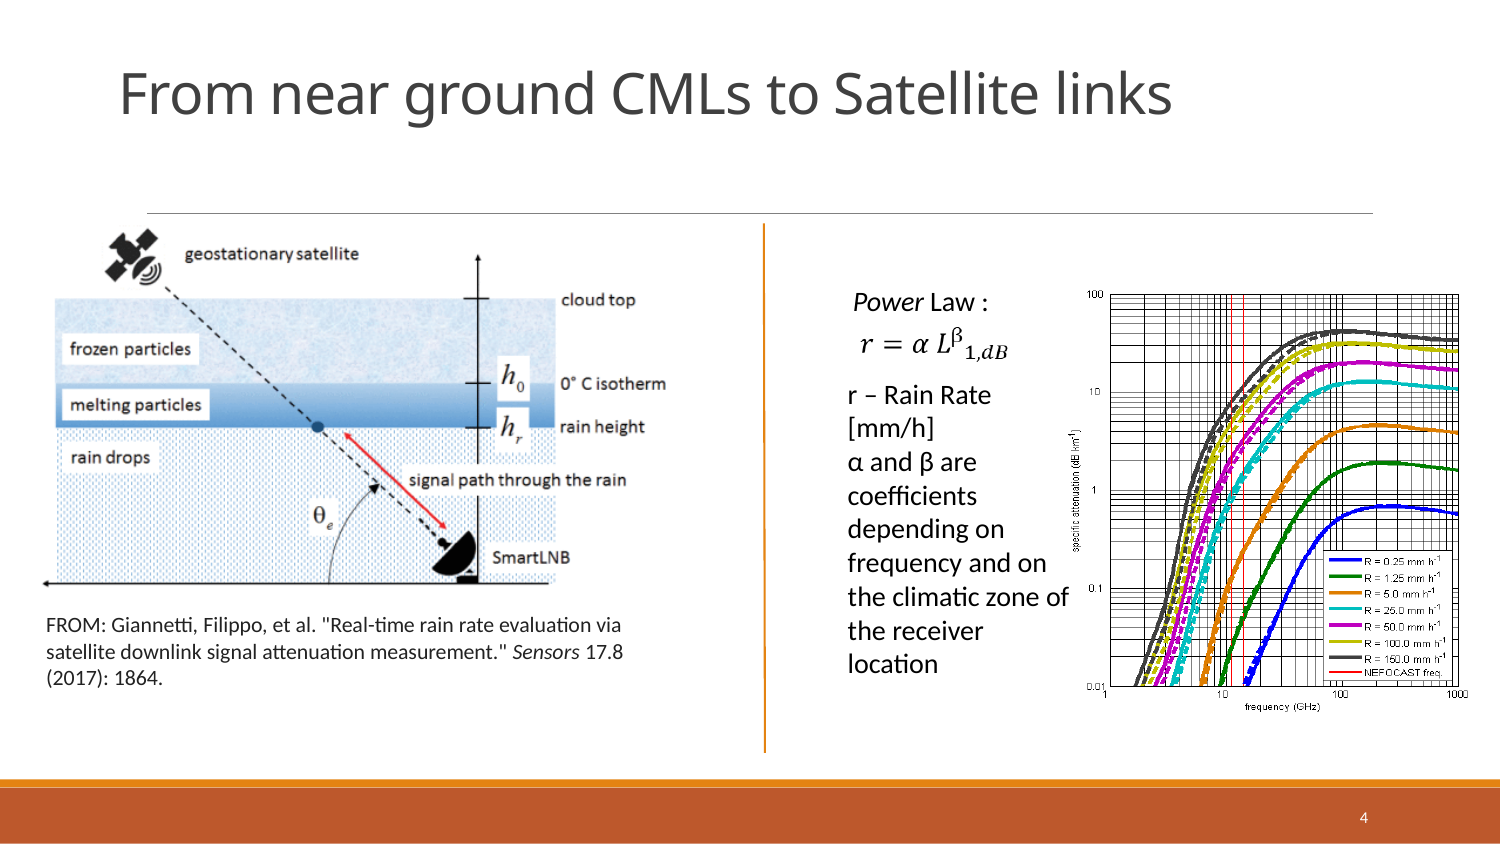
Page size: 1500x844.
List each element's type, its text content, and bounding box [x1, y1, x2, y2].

text_box FROM: Giannetti, Filippo, et al. "Real-time rain rate evaluation via satellite downlink signal attenuation measurement." Sensors 17.8 (2017): 1864. [35, 605, 695, 696]
title From near ground CMLs to Satellite links [107, 32, 1346, 133]
picture [1050, 257, 1500, 740]
picture [34, 222, 681, 591]
slide_number 4 [1218, 794, 1380, 840]
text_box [836, 276, 1095, 689]
